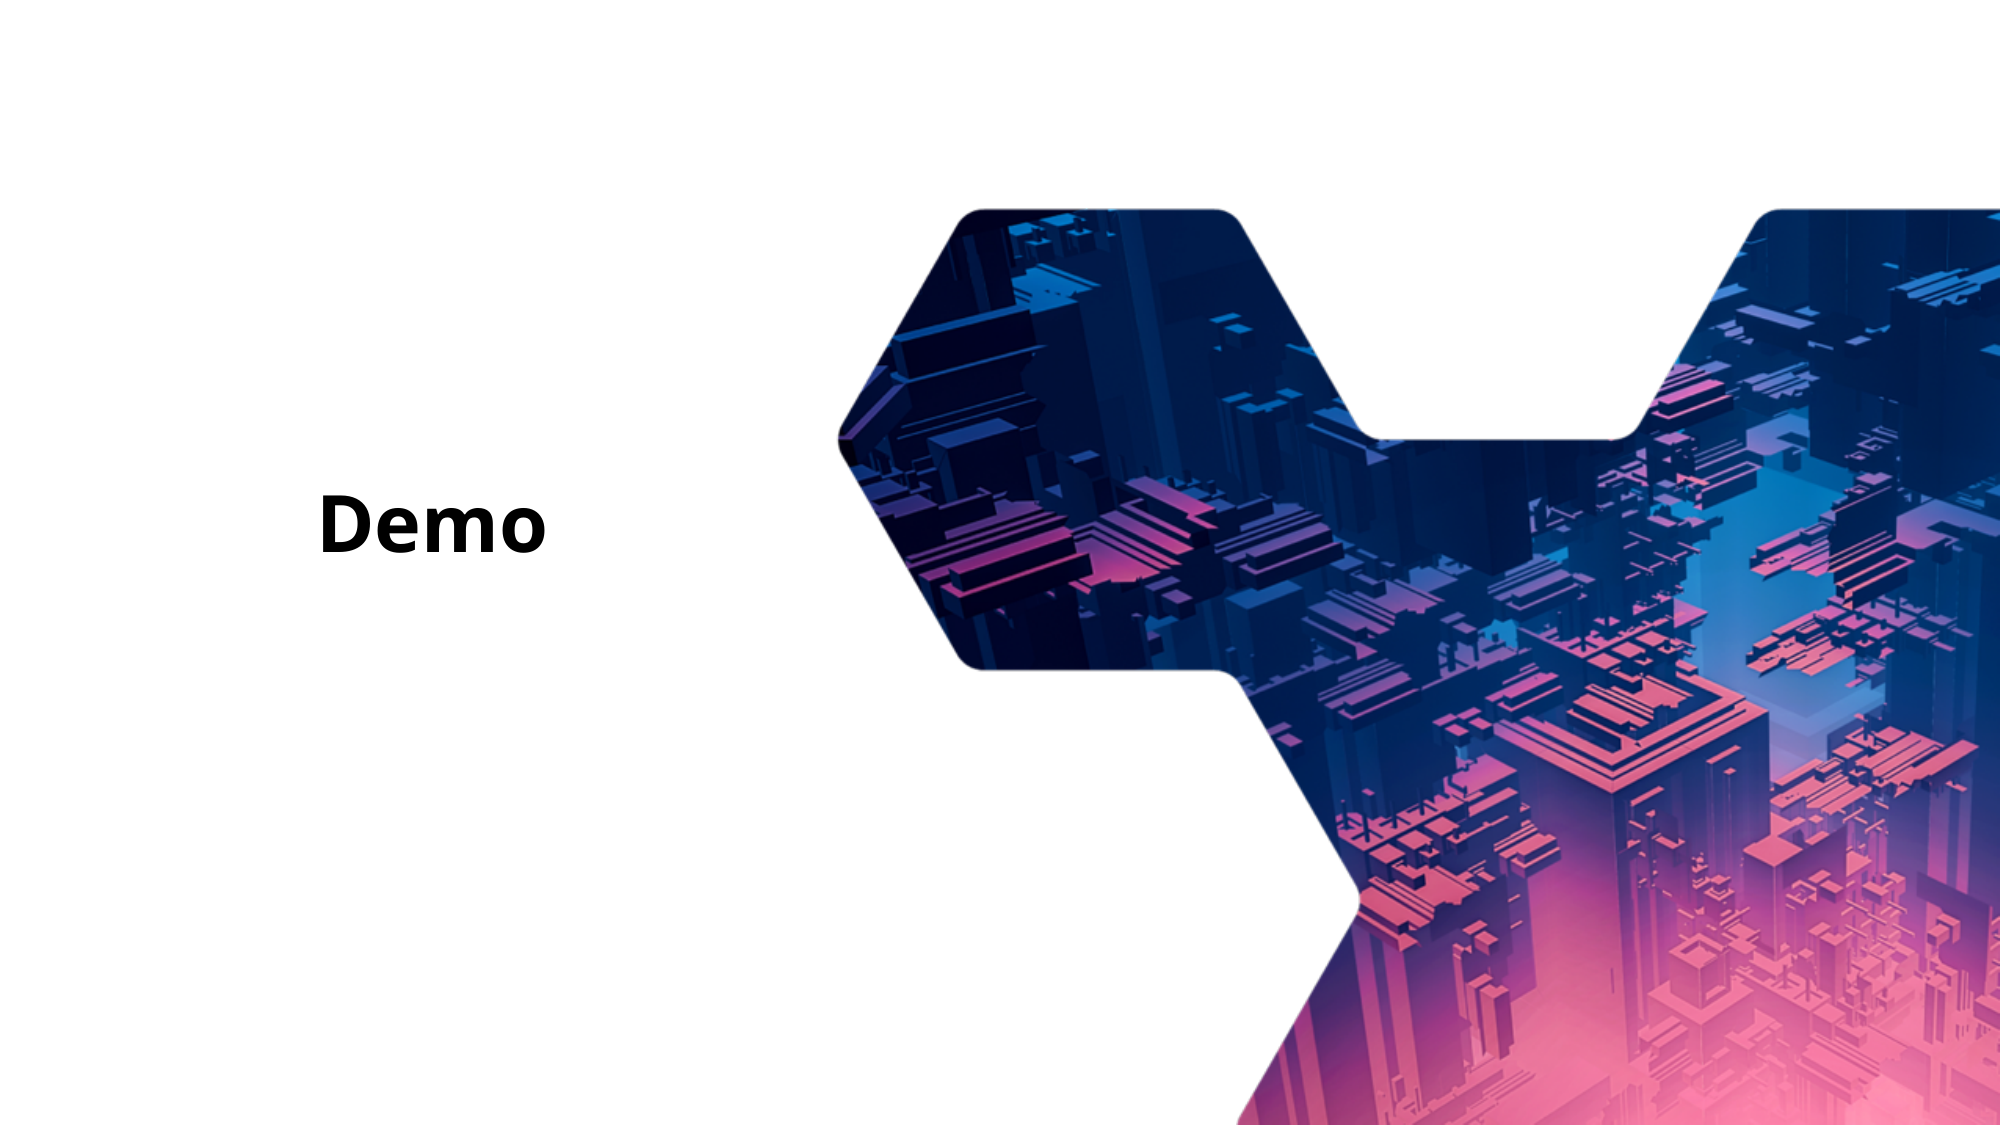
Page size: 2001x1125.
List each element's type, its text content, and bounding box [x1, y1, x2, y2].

title Demo [83, 476, 782, 649]
picture [710, 0, 2000, 1125]
